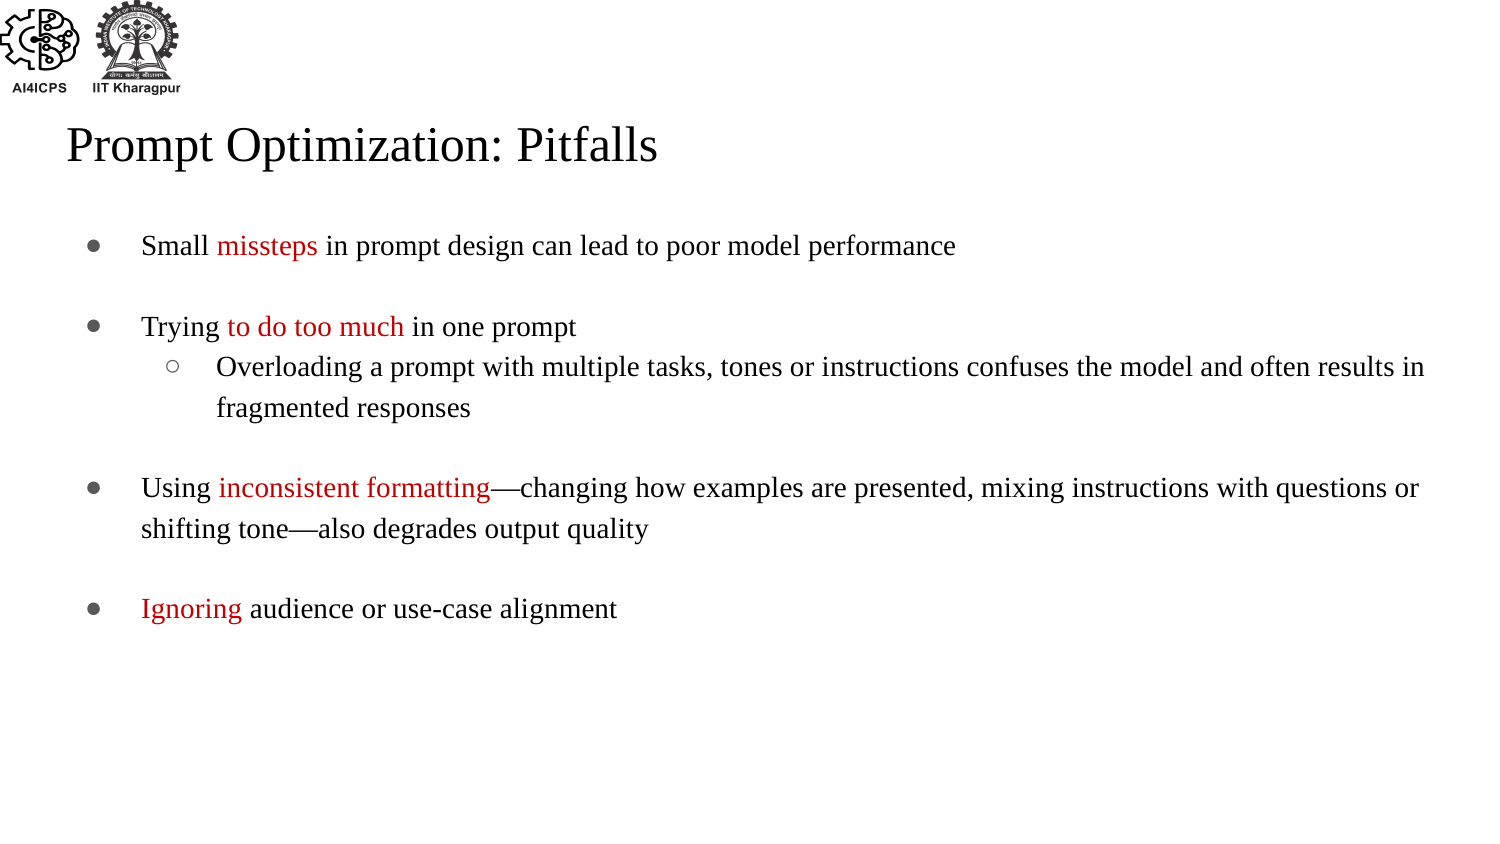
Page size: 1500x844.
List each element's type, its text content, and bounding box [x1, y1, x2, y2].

picture [0, 0, 181, 95]
list Small missteps in prompt design can lead to poor model performance Trying to do too much in one prompt Overloading a prompt with multiple tasks, tones or instructions confuses the model and often results in fragmented responses Using inconsistent formatting—changing how examples are presented, mixing instructions with questions or shifting tone—also degrades output quality Ignoring audience or use-case alignment [51, 206, 1449, 750]
title Prompt Optimization: Pitfalls [51, 96, 1449, 191]
